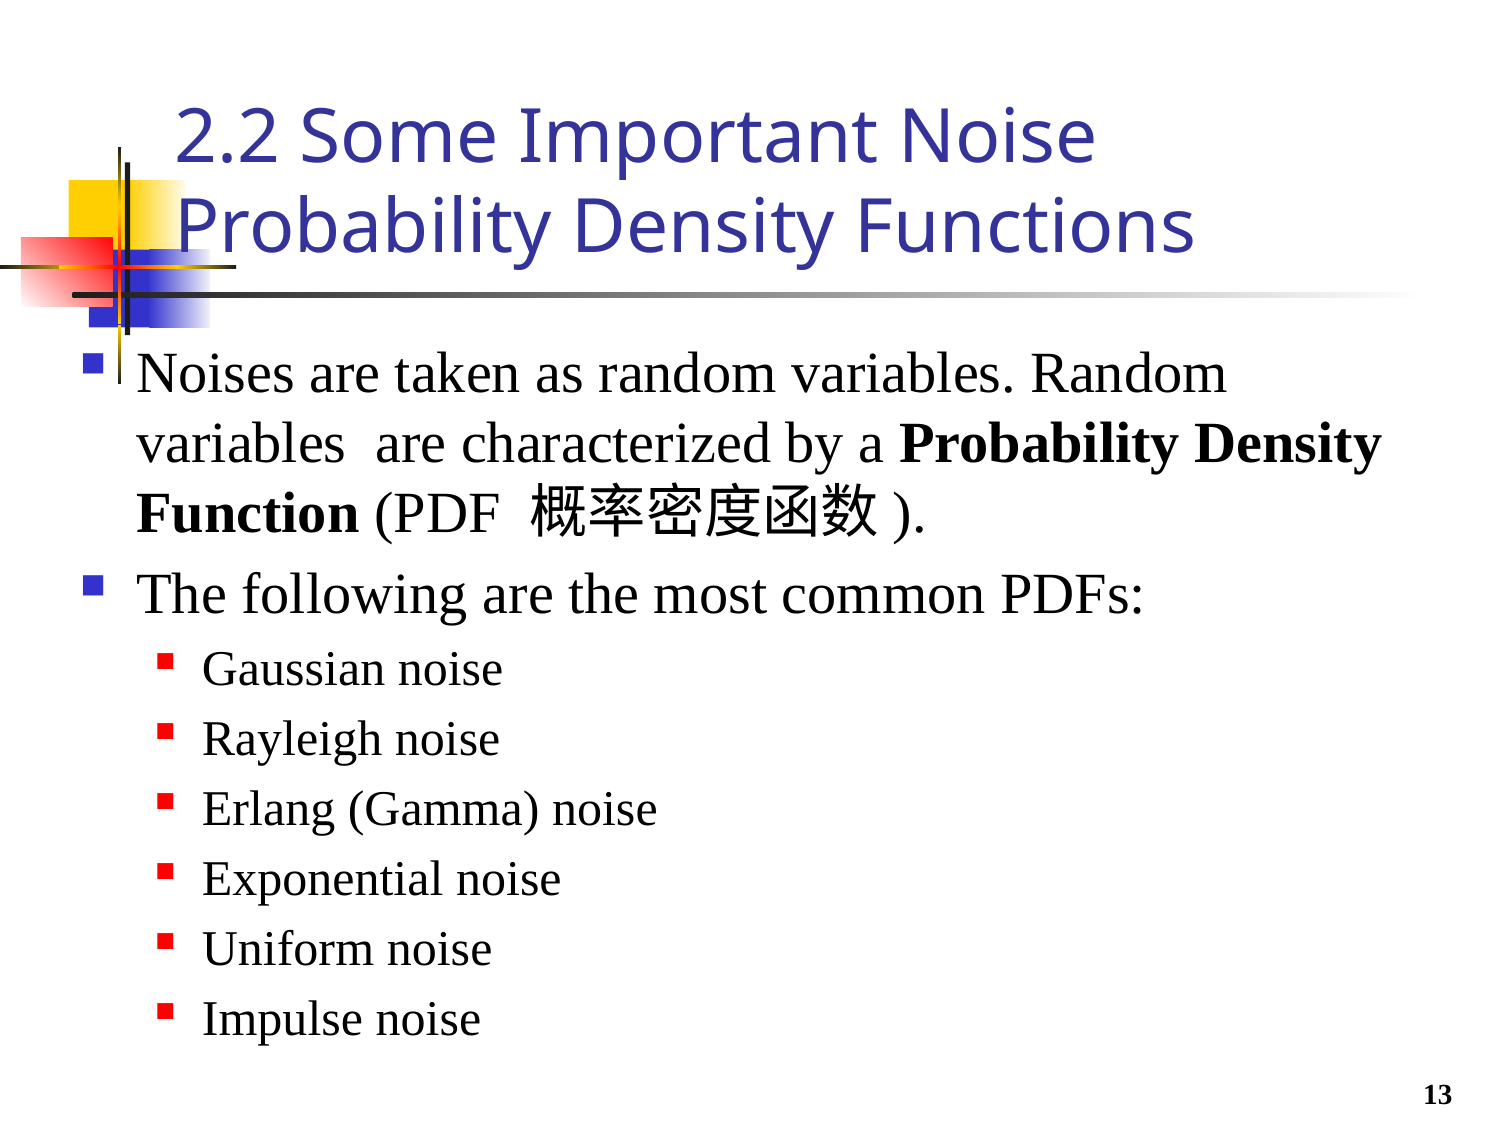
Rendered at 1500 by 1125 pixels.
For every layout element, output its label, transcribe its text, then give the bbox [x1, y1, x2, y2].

slide_number 13 [1154, 1042, 1468, 1118]
list Noises are taken as random variables. Random variables are characterized by a Probability Density Function (PDF 概率密度函数). The following are the most common PDFs: Gaussian noise Rayleigh noise Erlang (Gamma) noise Exponential noise Uniform noise Impulse noise [64, 325, 1459, 1107]
title 2.2 Some Important Noise Probability Density Functions [159, 34, 1436, 276]
